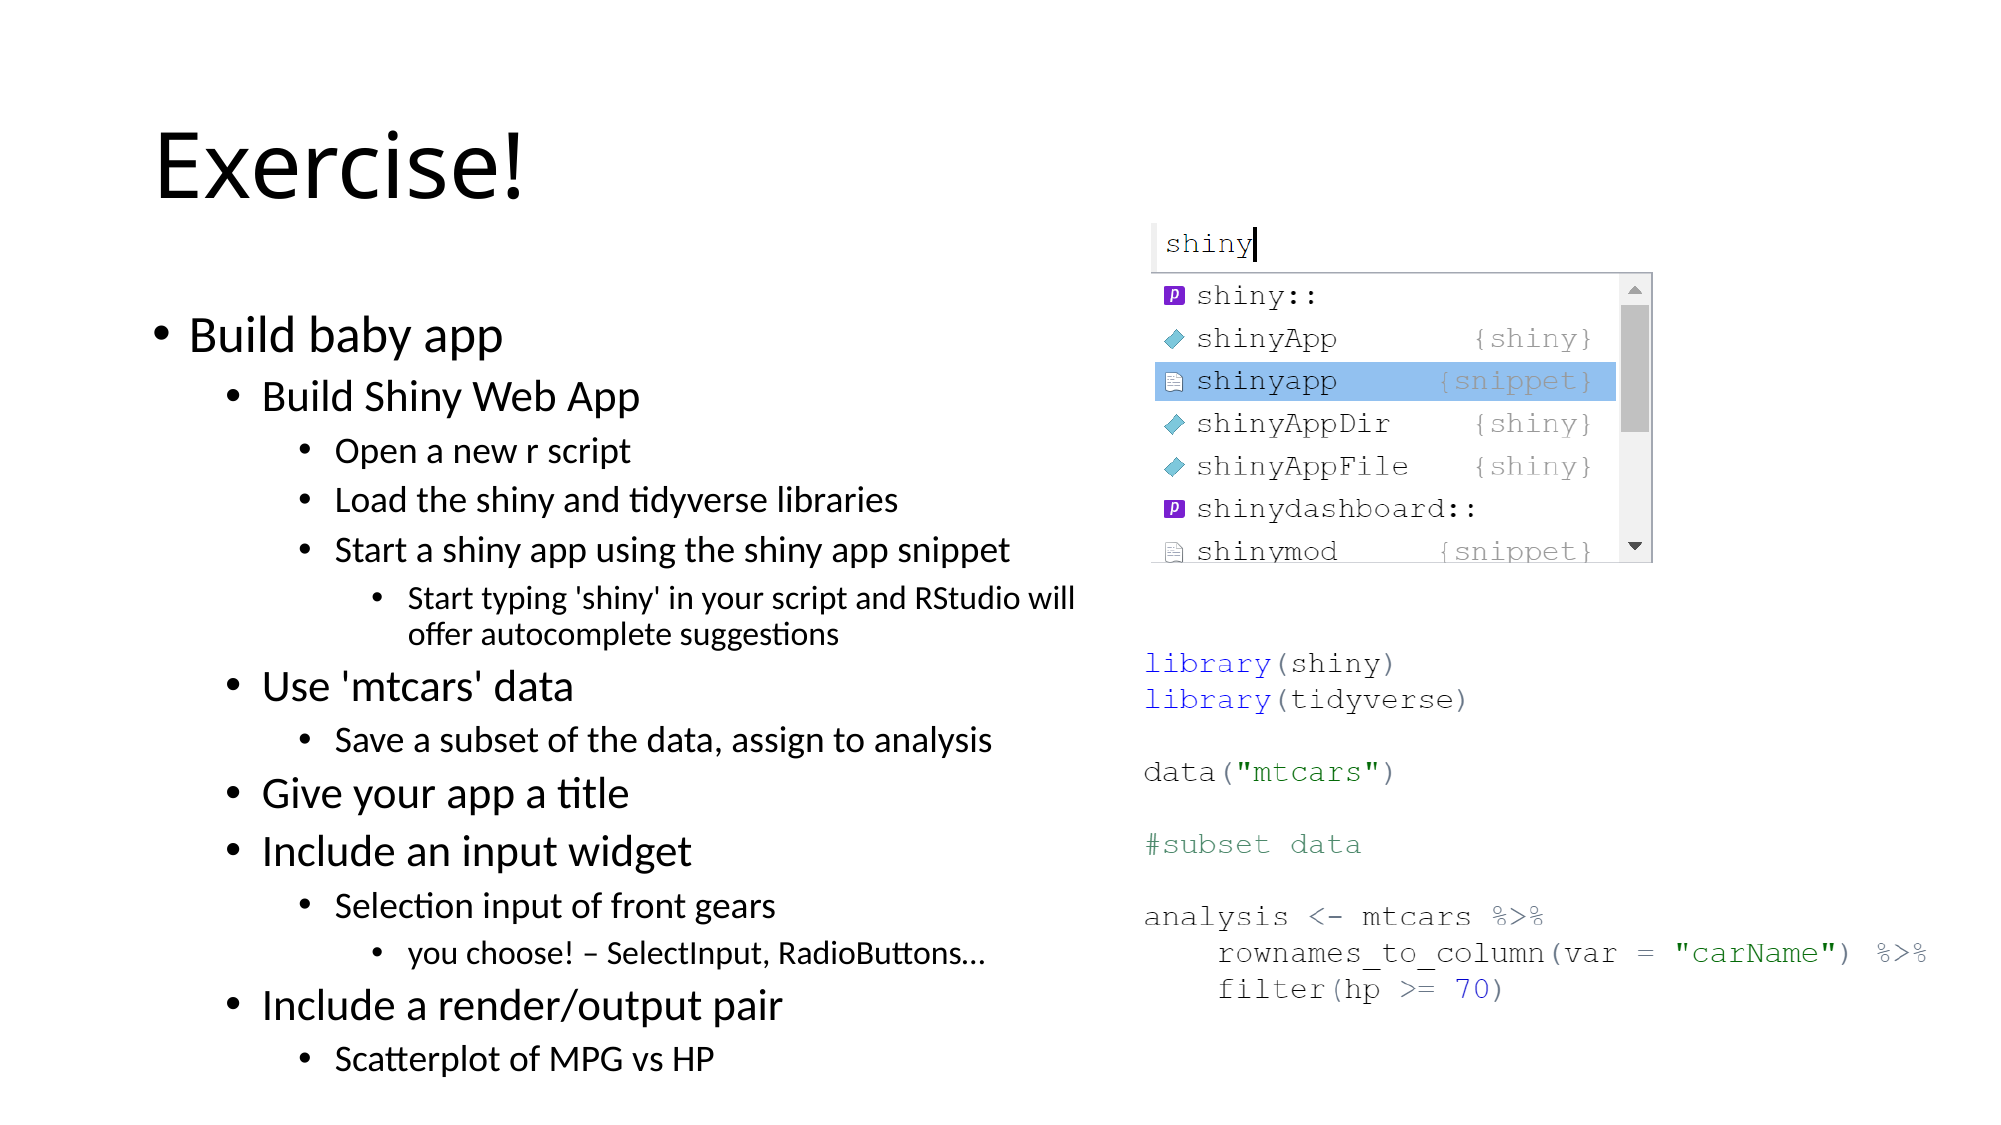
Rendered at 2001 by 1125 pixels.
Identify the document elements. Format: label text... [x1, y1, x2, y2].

list Build baby app Build Shiny Web App Open a new r script Load the shiny and tidyverse libraries Start a shiny app using the shiny app snippet Start typing 'shiny' in your script and RStudio will offer autocomplete suggestions Use 'mtcars' data Save a subset of the data, assign to analysis Give your app a title Include an input widget Selection input of front gears you choose! – SelectInput, RadioButtons… Include a render/output pair Scatterplot of MPG vs HP [137, 299, 1093, 1104]
title Exercise! [137, 59, 1863, 278]
picture [1149, 223, 1654, 563]
picture [1142, 646, 1977, 1024]
